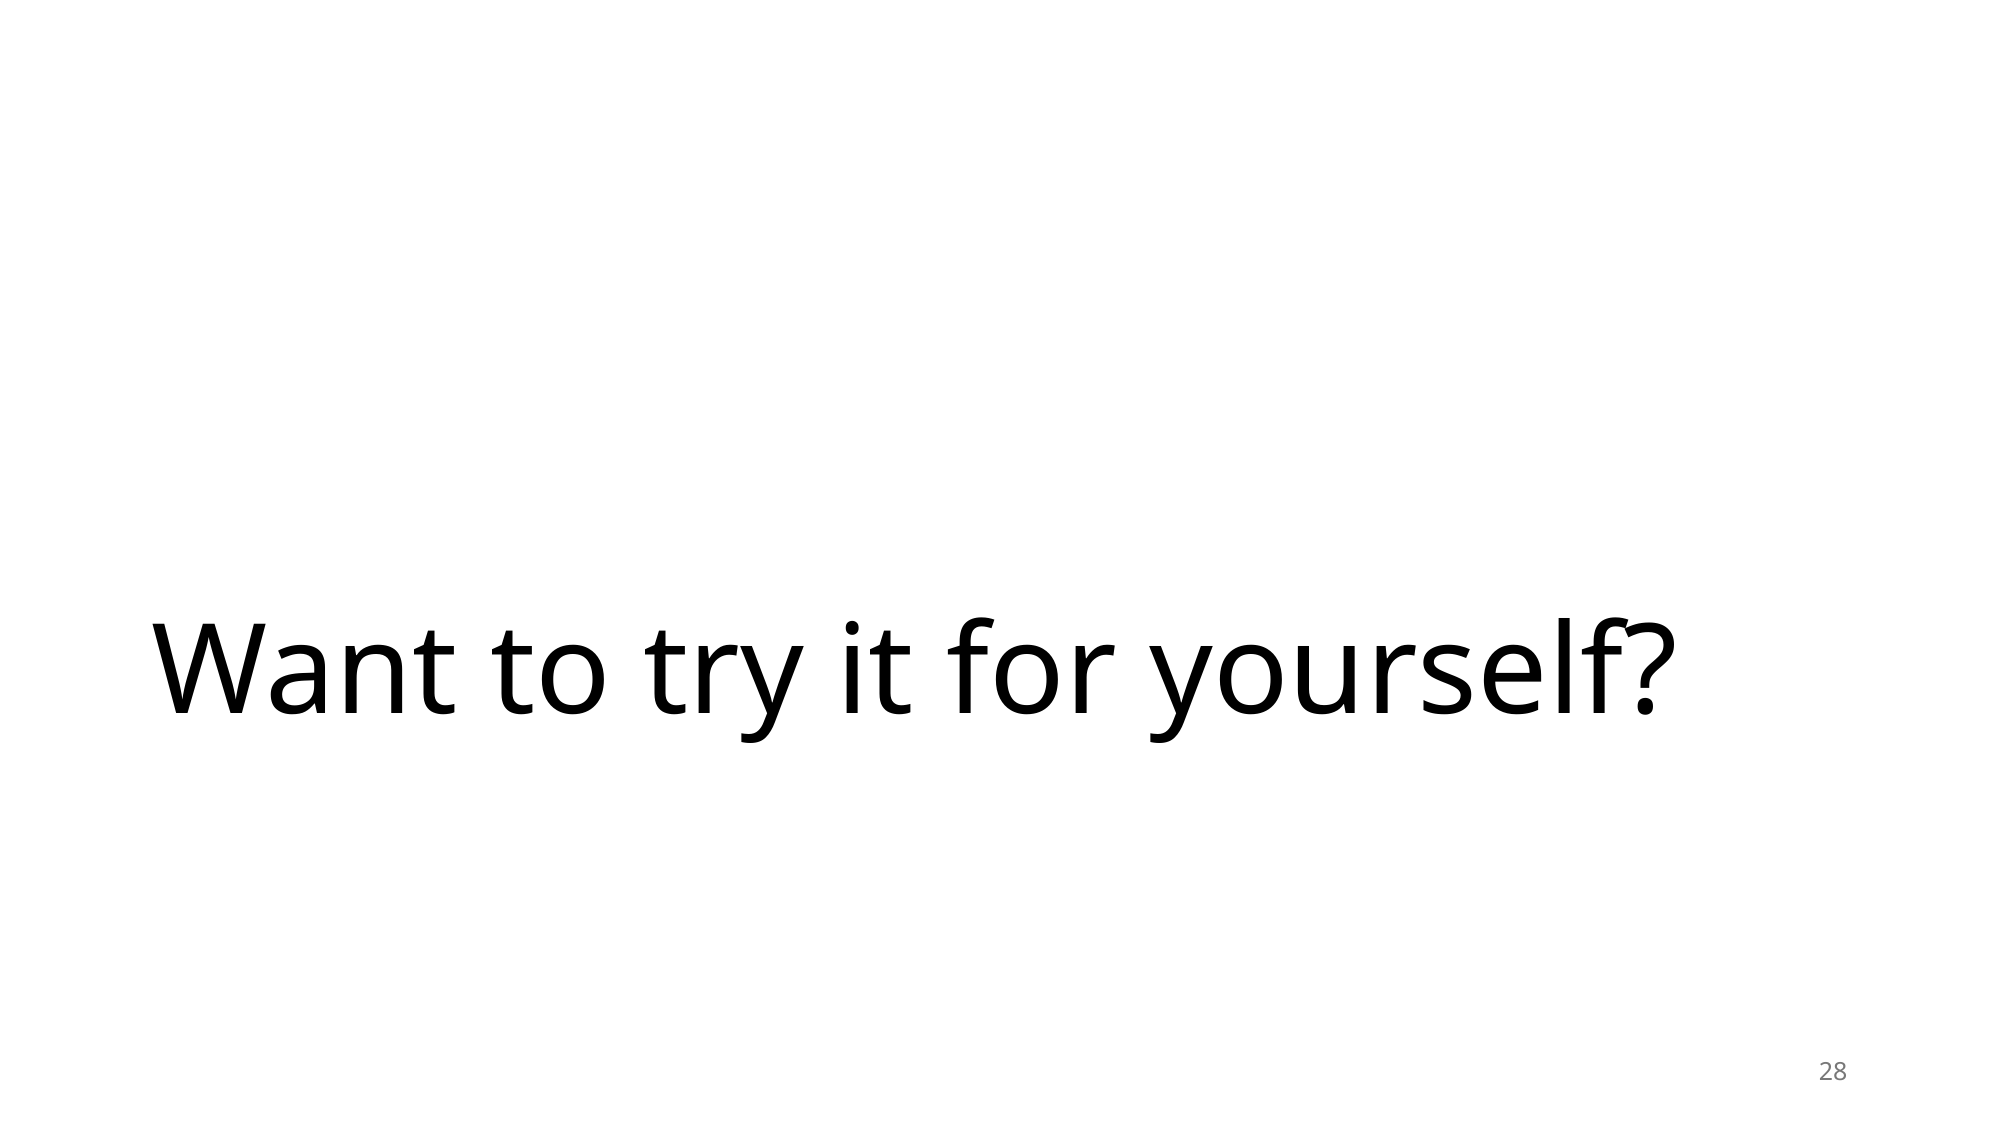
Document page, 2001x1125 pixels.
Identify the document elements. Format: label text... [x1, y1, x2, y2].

title Want to try it for yourself? [136, 280, 1862, 749]
slide_number 28 [1412, 1042, 1863, 1103]
